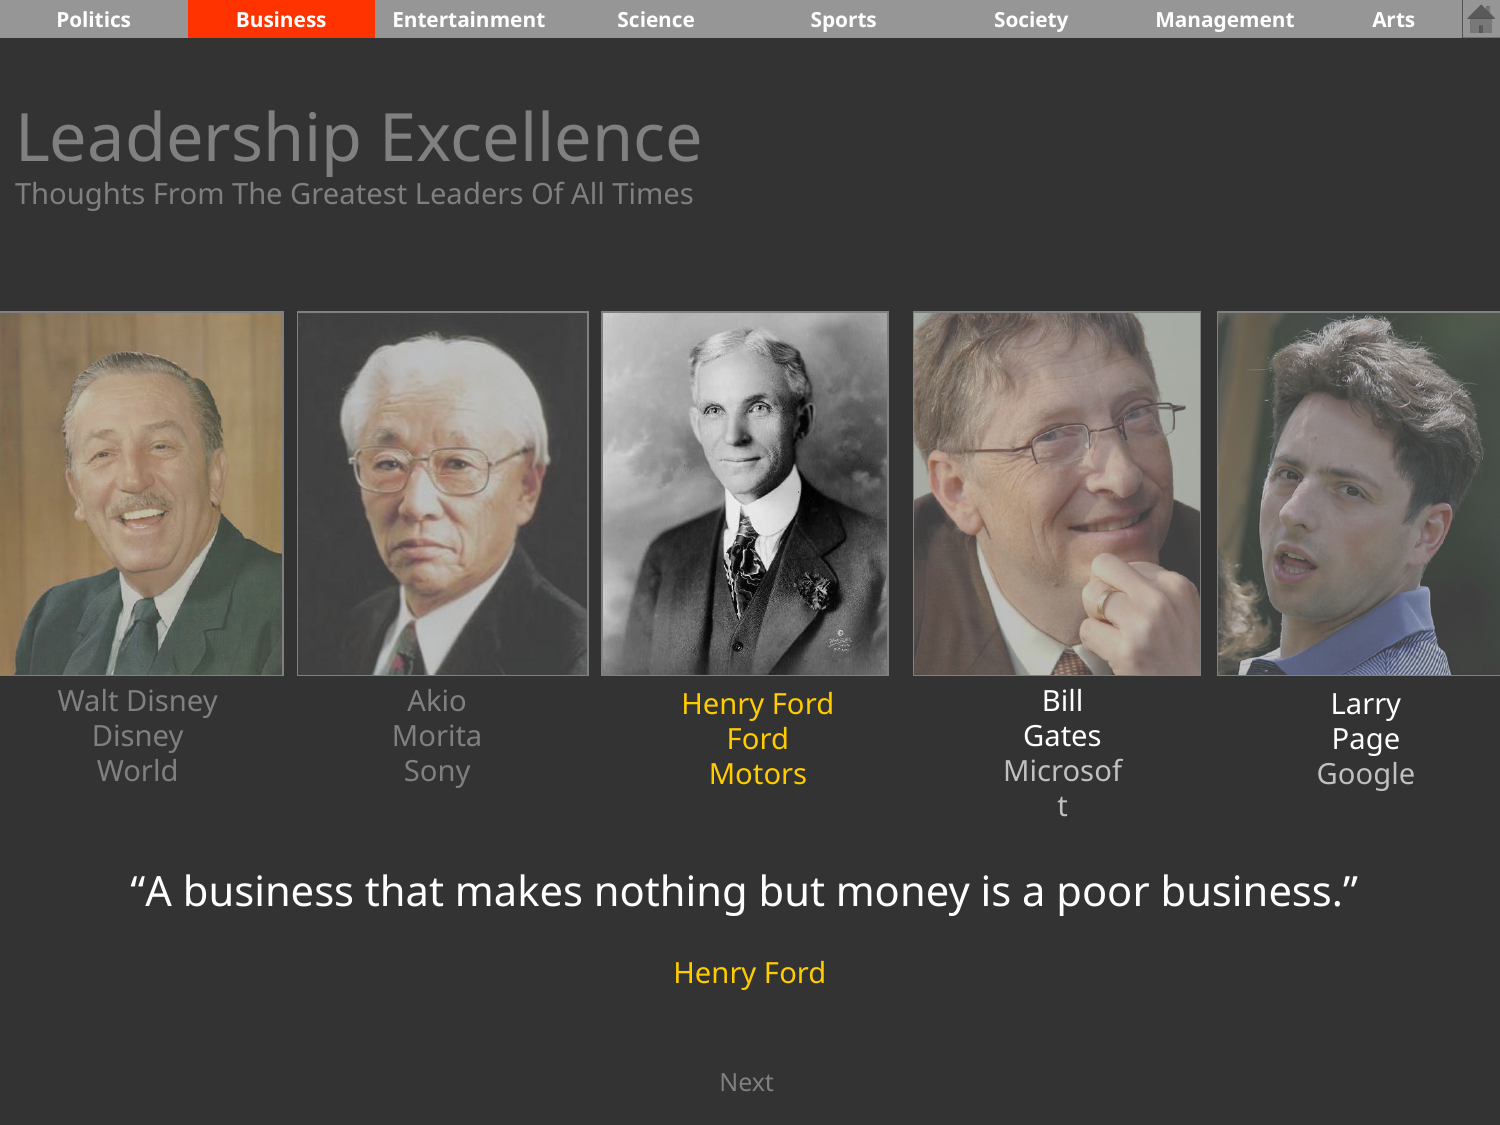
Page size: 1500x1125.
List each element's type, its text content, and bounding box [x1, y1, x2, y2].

text_box Bill Gates Microsoft [987, 683, 1138, 760]
text_box Business [187, 0, 375, 38]
text_box Arts [1324, 0, 1462, 38]
text_box Society [937, 0, 1125, 38]
picture [298, 312, 588, 676]
picture [602, 312, 888, 676]
text_box Science [562, 0, 750, 38]
text_box Henry Ford Ford Motors [665, 683, 850, 763]
text_box Next [699, 1062, 800, 1101]
text_box Akio Morita Sony [350, 683, 525, 760]
list “A business that makes nothing but money is a poor business.” Henry Ford [112, 862, 1388, 1025]
picture [914, 312, 1201, 676]
text_box Leadership Excellence Thoughts From The Greatest Leaders Of All Times [0, 87, 1025, 218]
text_box Sports [750, 0, 937, 38]
picture [0, 312, 283, 676]
text_box Politics [0, 0, 187, 38]
text_box Entertainment [375, 0, 562, 38]
text_box Walt Disney Disney World [37, 683, 238, 760]
text_box [1462, 0, 1500, 38]
picture [1217, 312, 1500, 676]
text_box Management [1125, 0, 1324, 38]
text_box Larry Page Google [1282, 683, 1450, 763]
